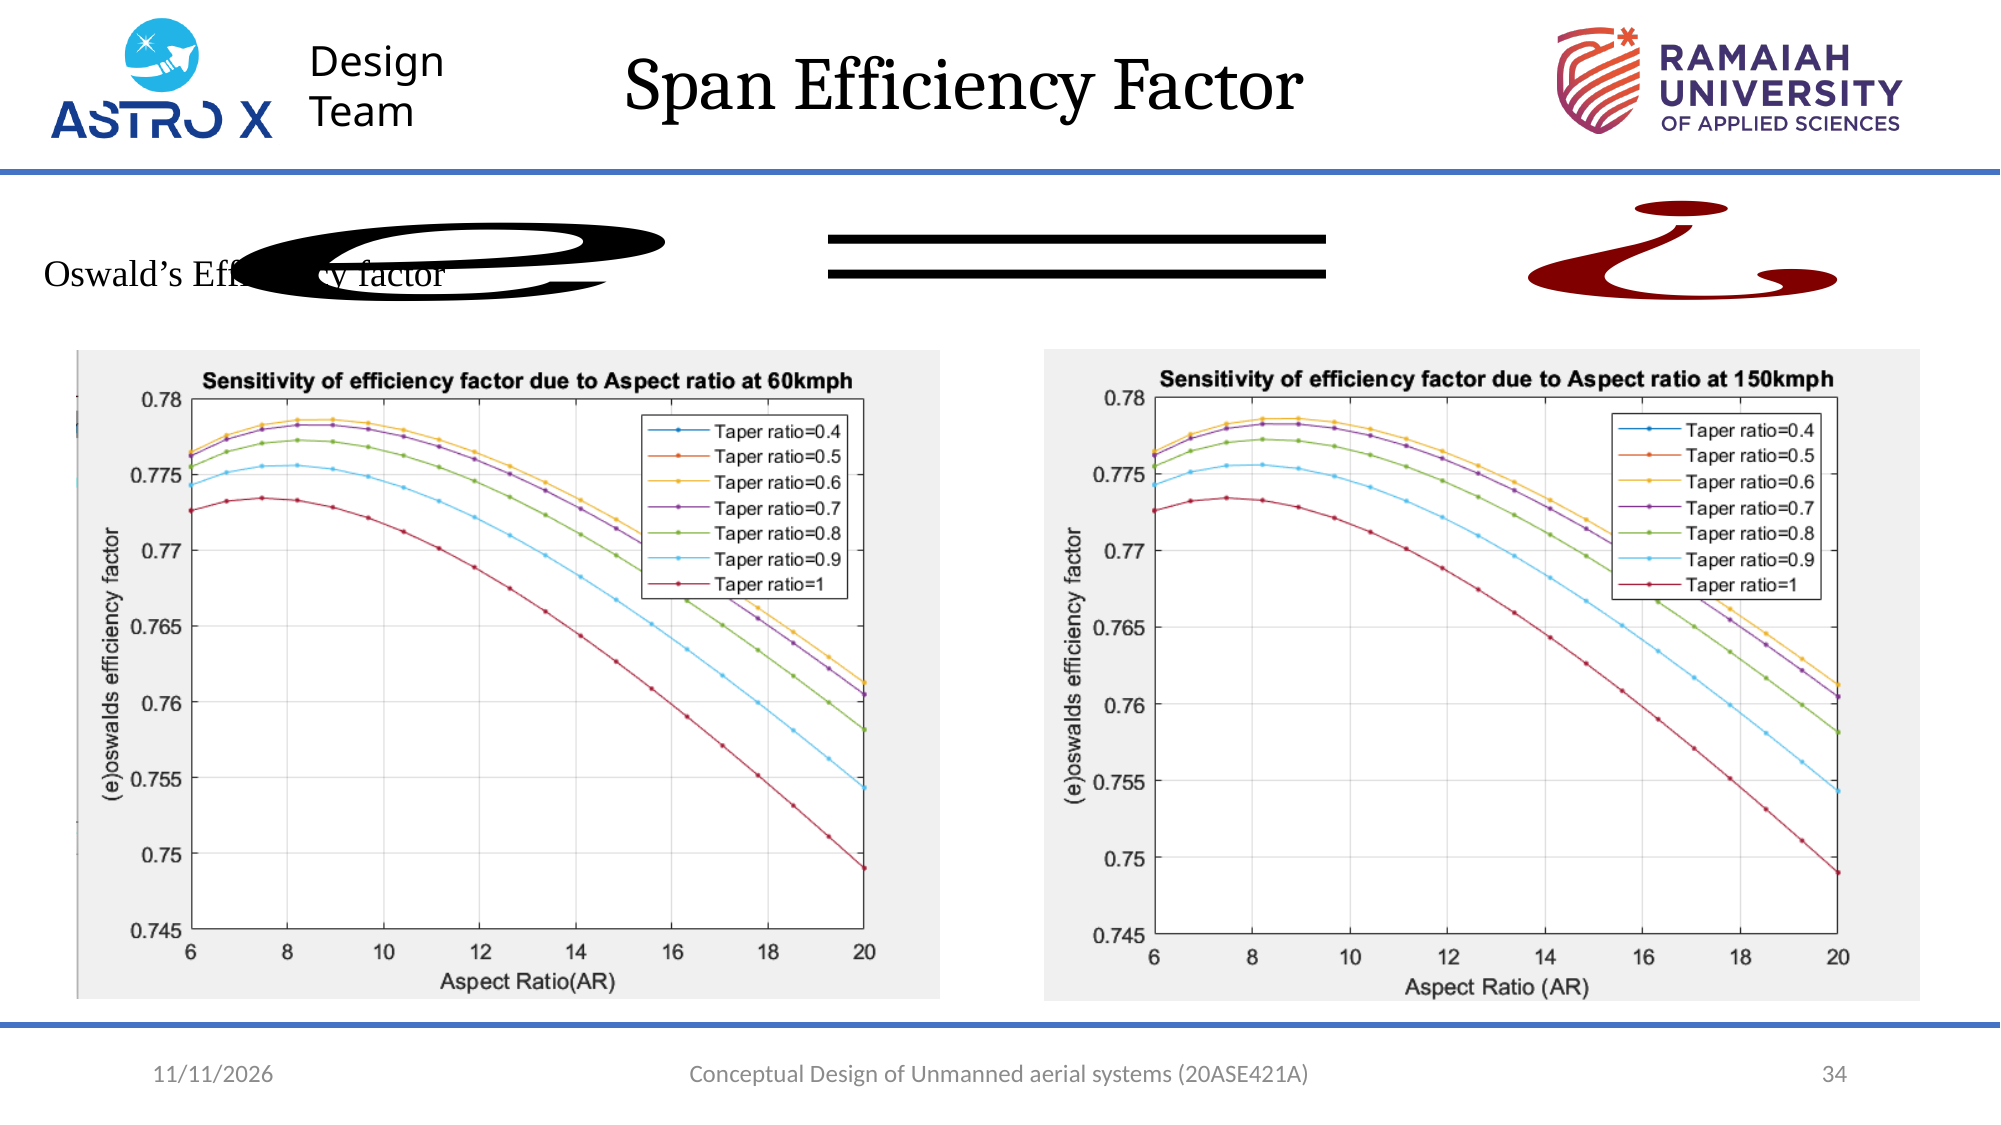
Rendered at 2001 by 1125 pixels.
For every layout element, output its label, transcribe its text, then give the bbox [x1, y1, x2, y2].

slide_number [137, 1042, 373, 1103]
text_box Design Team [294, 27, 530, 142]
picture [76, 350, 940, 999]
picture [1044, 349, 1920, 1002]
text_box Span Efficiency Factor [612, 27, 1320, 132]
picture [1557, 27, 1903, 134]
slide_number 34 [1412, 1042, 1863, 1103]
text_box Oswald’s Efficiency factor [28, 238, 1031, 302]
picture [44, 13, 280, 145]
footer Conceptual Design of Unmanned aerial systems (20ASE421A) [662, 1042, 1338, 1103]
